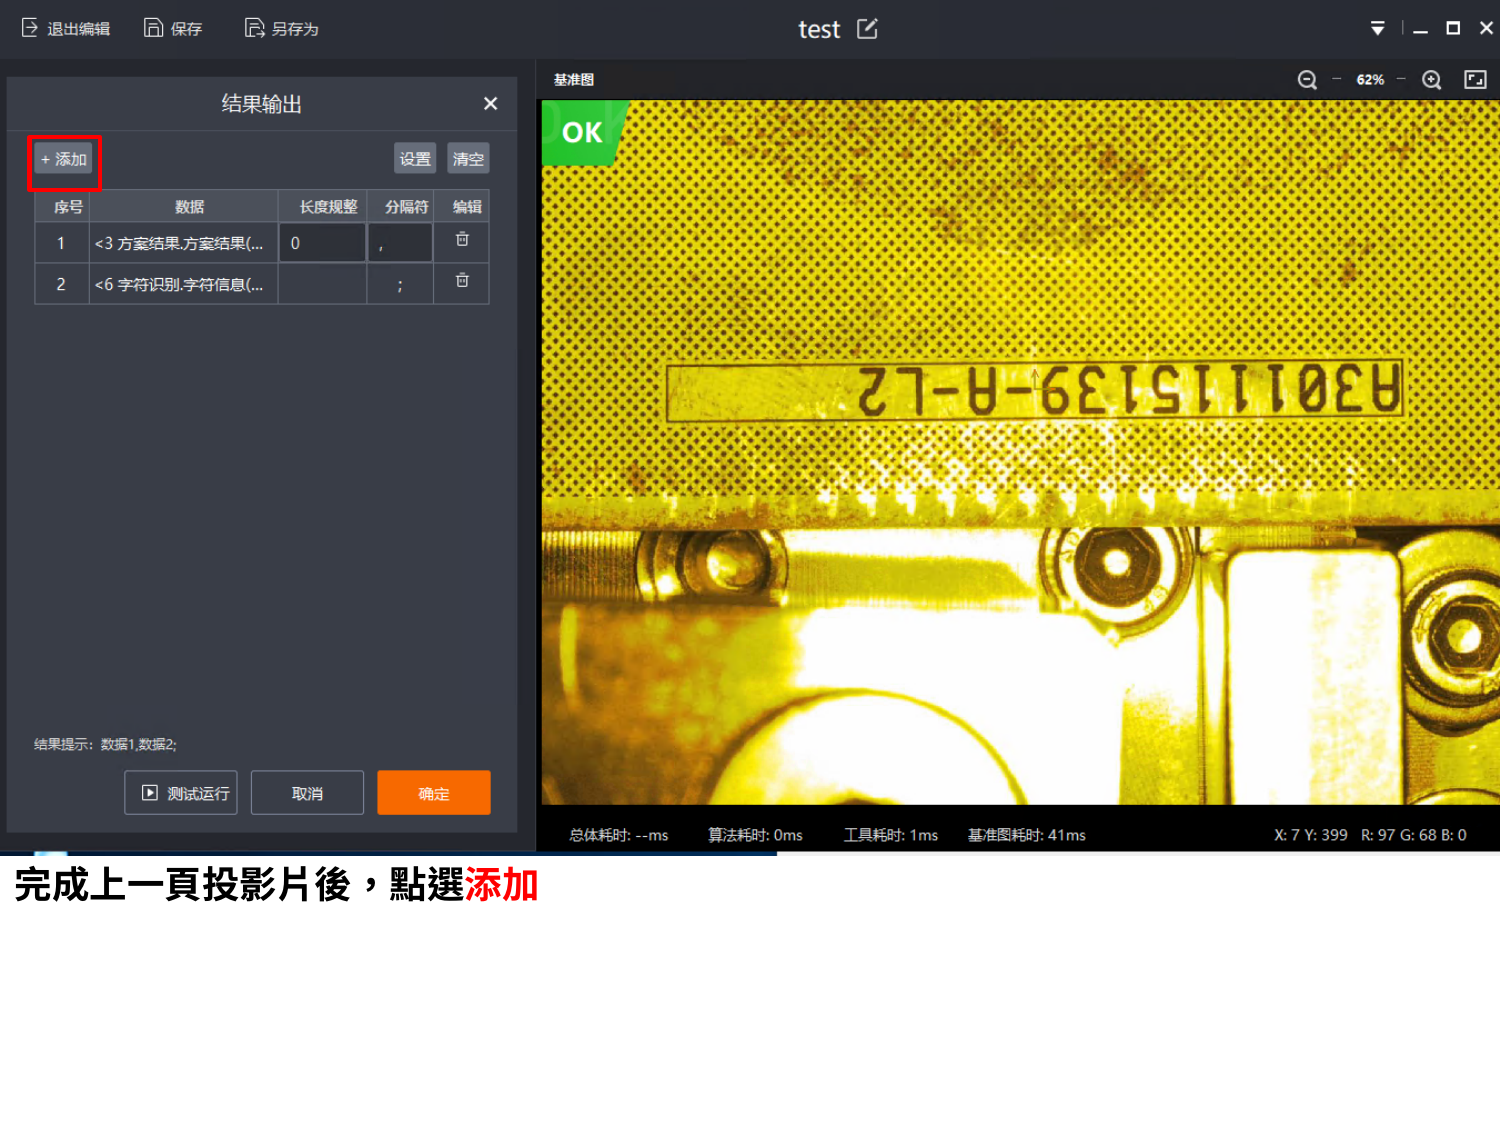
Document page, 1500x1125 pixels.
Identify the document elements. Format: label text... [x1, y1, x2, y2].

picture [0, 0, 1500, 857]
text_box 完成上一頁投影片後，點選添加 [0, 864, 1500, 914]
